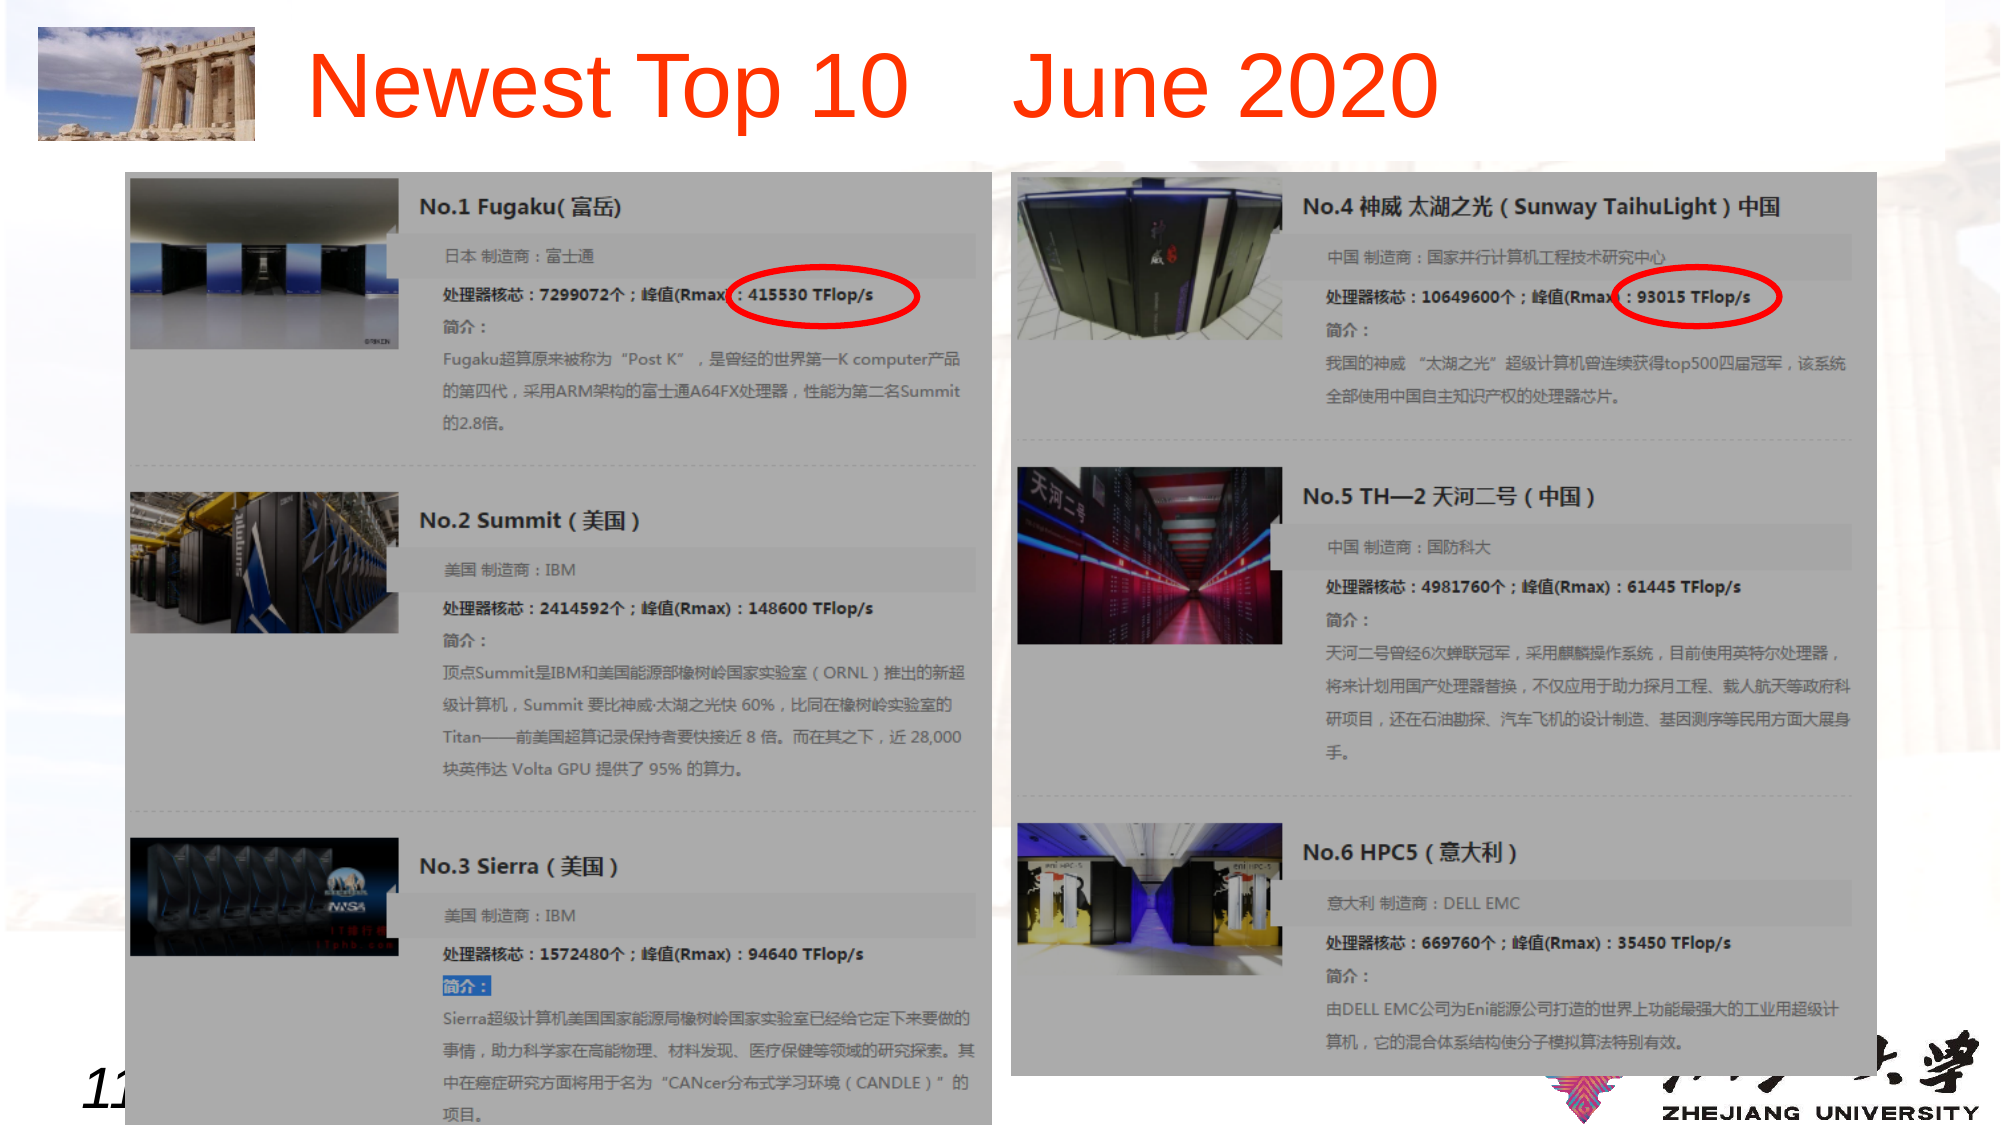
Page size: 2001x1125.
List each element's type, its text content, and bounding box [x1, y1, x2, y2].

title Newest Top 10 June 2020 [291, 0, 1946, 161]
picture [0, 0, 2001, 1125]
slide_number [0, 1042, 120, 1103]
